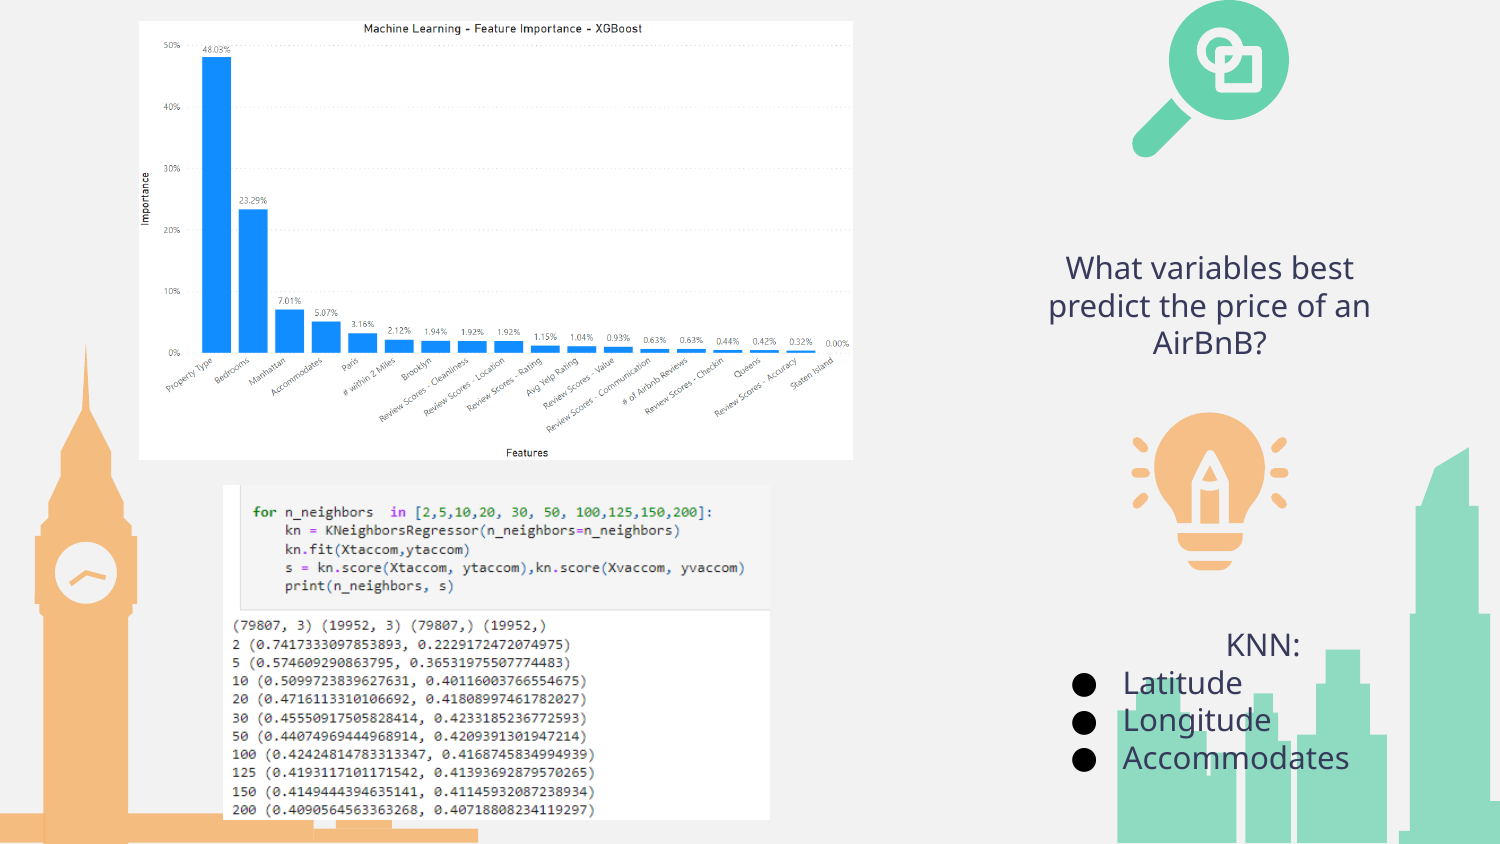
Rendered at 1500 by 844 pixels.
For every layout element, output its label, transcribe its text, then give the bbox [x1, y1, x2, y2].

picture [222, 485, 770, 820]
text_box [1130, 0, 1290, 158]
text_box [1131, 412, 1289, 571]
text_box KNN: Latitude Longitude Accommodates [1032, 610, 1494, 791]
picture [139, 21, 853, 460]
subtitle What variables best predict the price of an AirBnB? [1010, 237, 1410, 373]
